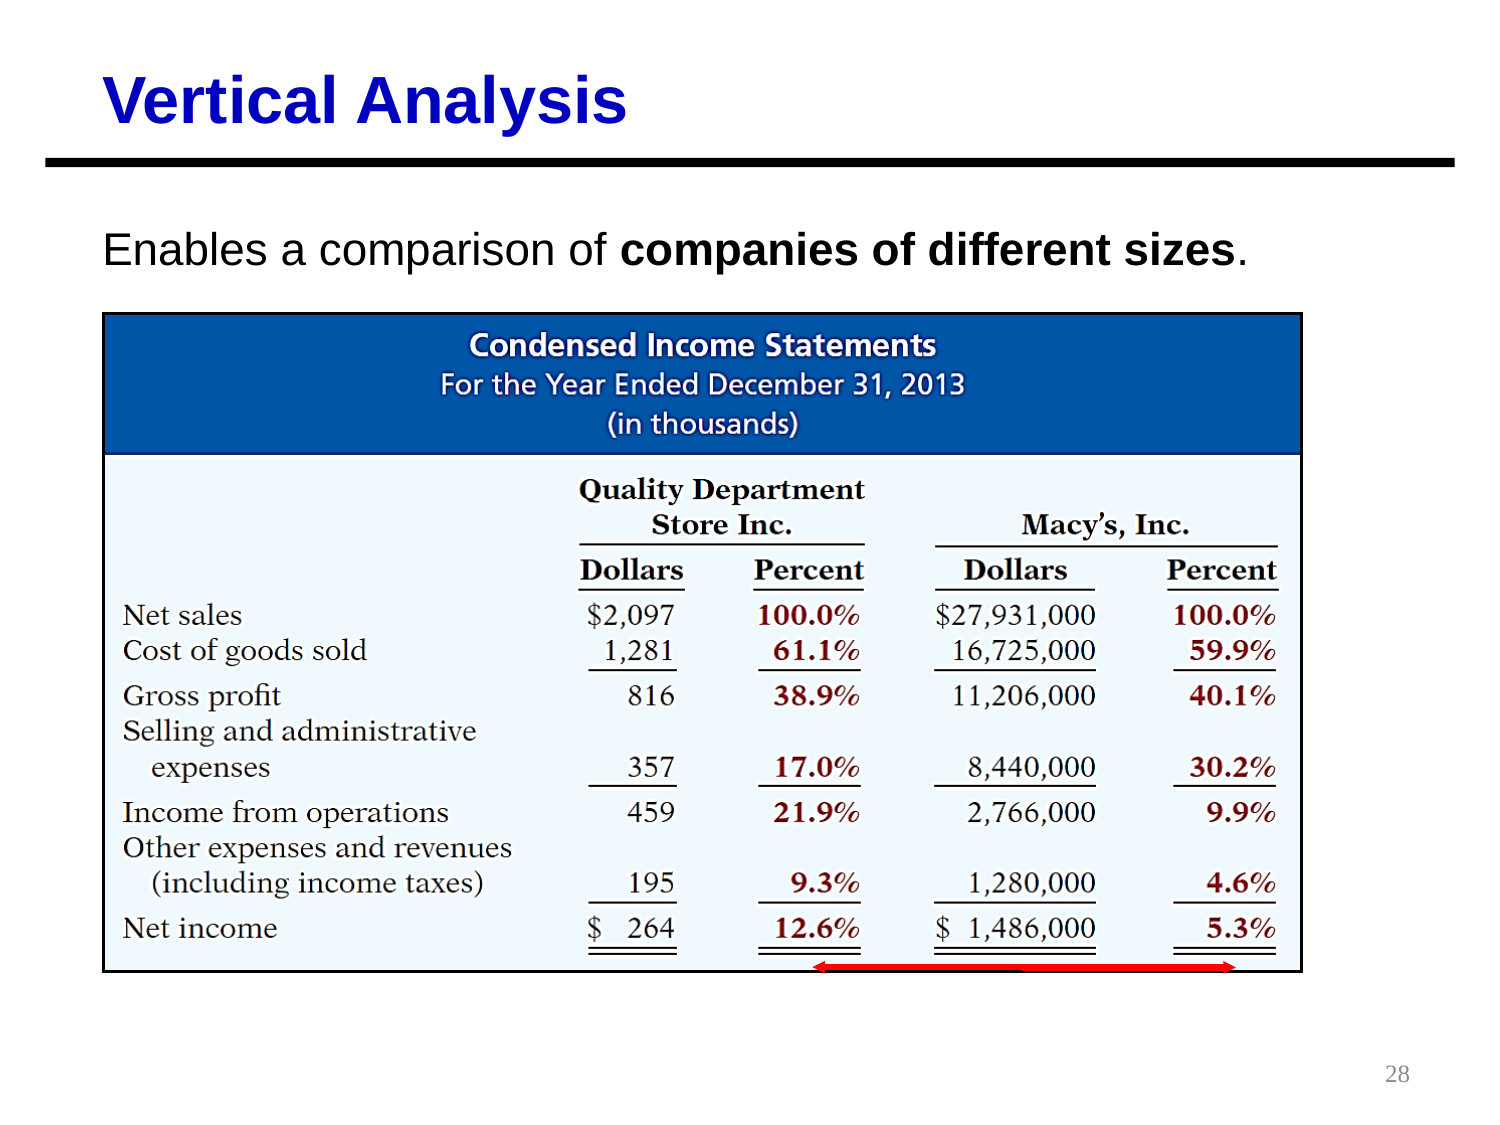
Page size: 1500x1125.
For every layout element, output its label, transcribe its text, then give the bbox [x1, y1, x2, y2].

text_box Vertical Analysis [87, 50, 1438, 142]
slide_number 28 [1074, 1042, 1425, 1103]
picture [104, 314, 1301, 970]
text_box Enables a comparison of companies of different sizes. [87, 212, 1463, 283]
